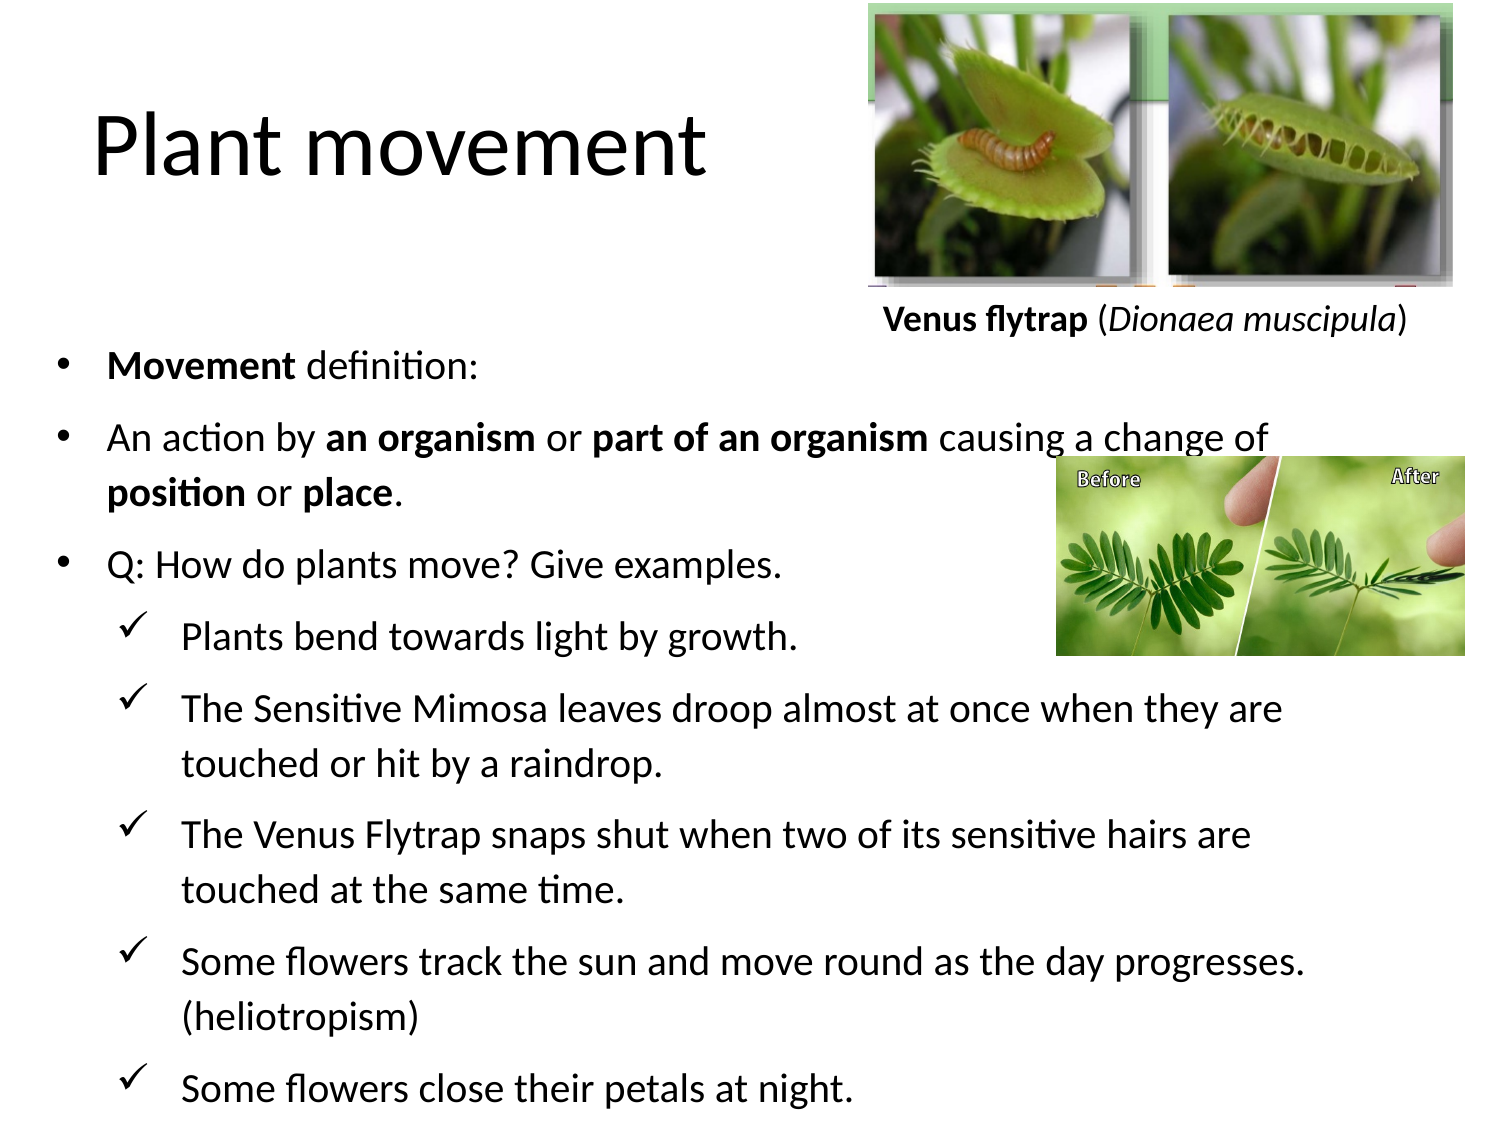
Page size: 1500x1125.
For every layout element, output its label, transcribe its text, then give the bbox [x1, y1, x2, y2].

picture [867, 2, 1454, 287]
list Movement definition: An action by an organism or part of an organism causing a change of position or place. Q: How do plants move? Give examples. Plants bend towards light by growth. The Sensitive Mimosa leaves droop almost at once when they are touched or hit by a raindrop. The Venus Flytrap snaps shut when two of its sensitive hairs are touched at the same time. Some flowers track the sun and move round as the day progresses. (heliotropism) Some flowers close their petals at night. [41, 325, 1392, 1122]
title Plant movement [75, 45, 727, 233]
text_box Venus flytrap (Dionaea muscipula) [868, 286, 1465, 347]
picture [1056, 455, 1465, 656]
